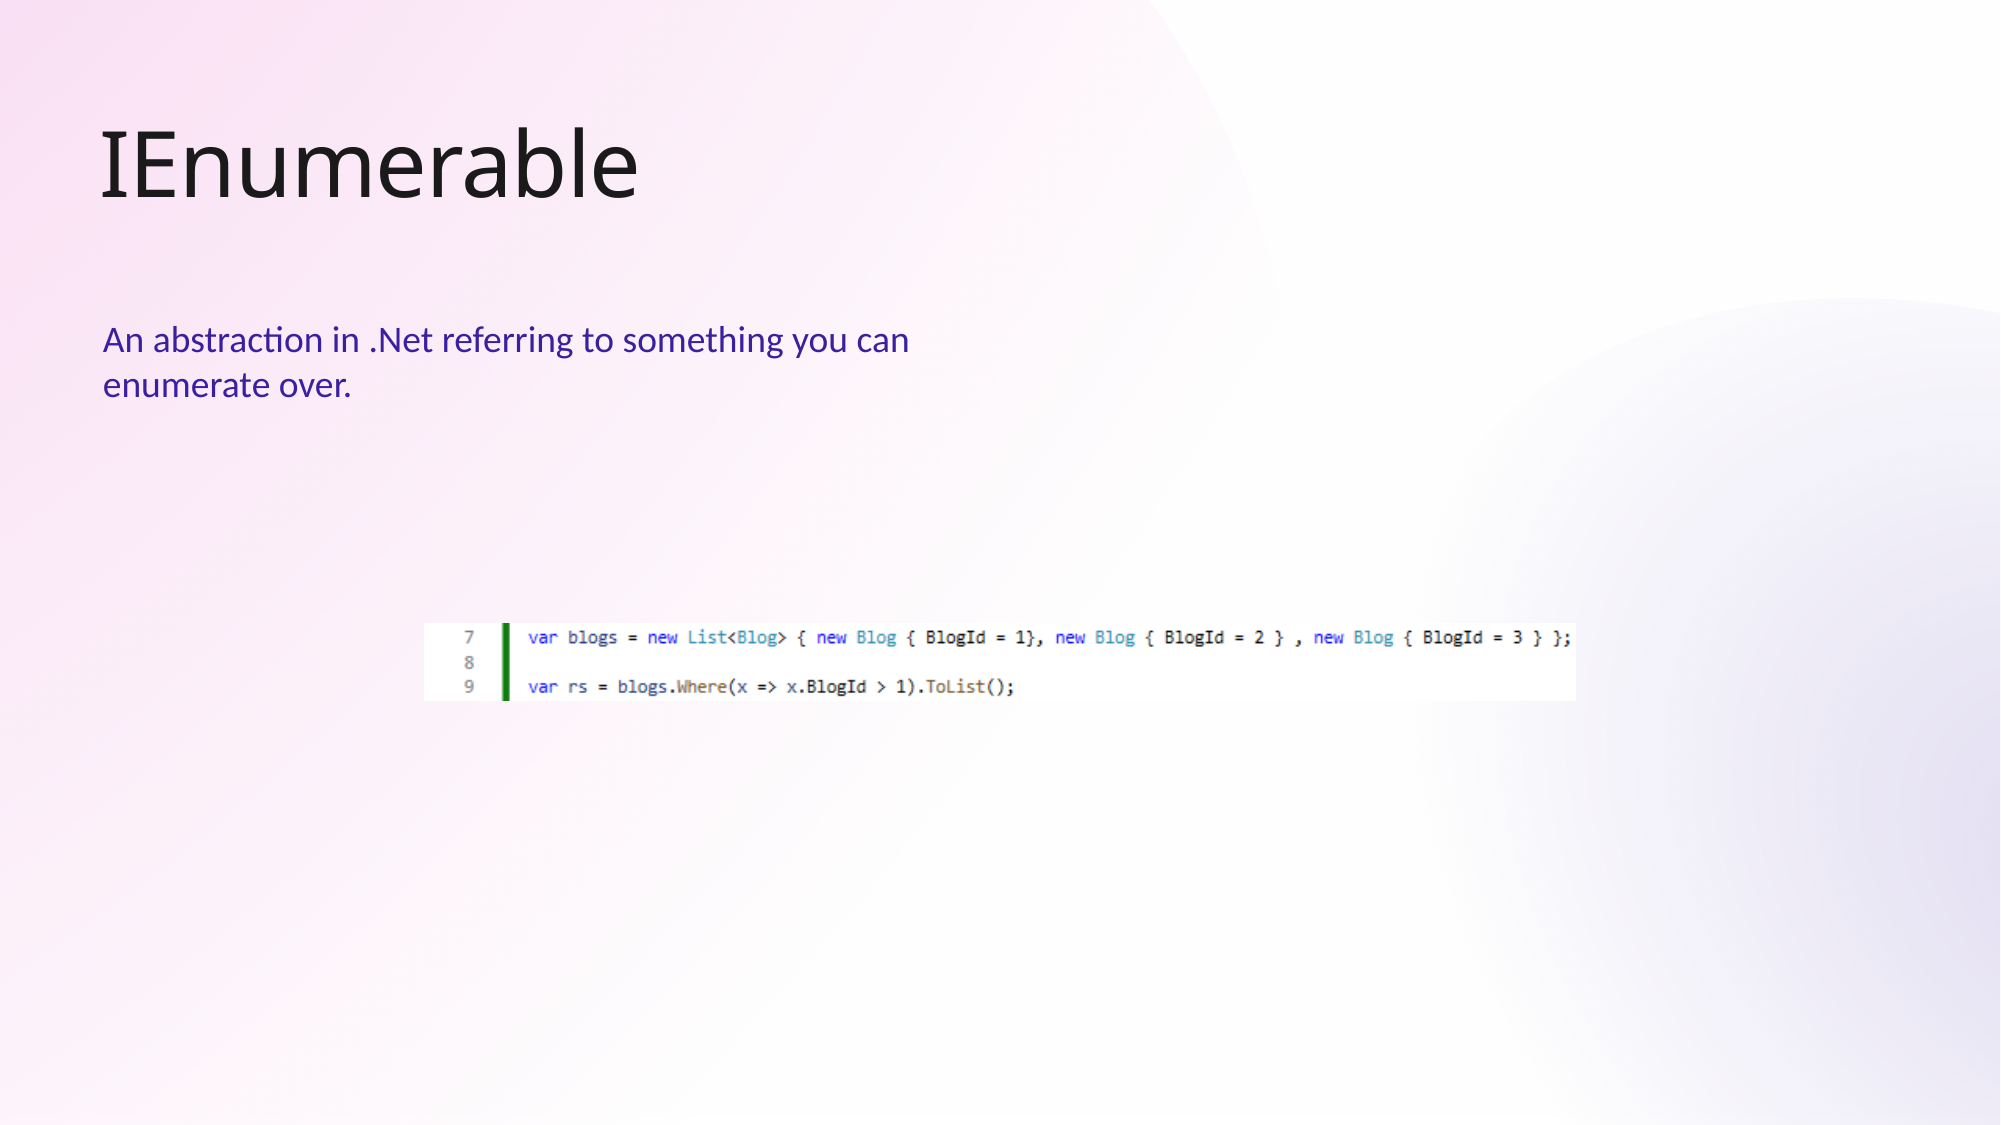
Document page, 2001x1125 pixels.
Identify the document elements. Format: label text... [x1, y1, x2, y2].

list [424, 623, 1576, 701]
text_box An abstraction in .Net referring to something you can enumerate over. [88, 307, 1089, 413]
picture [0, 0, 2001, 1125]
title IEnumerable [99, 99, 1900, 235]
